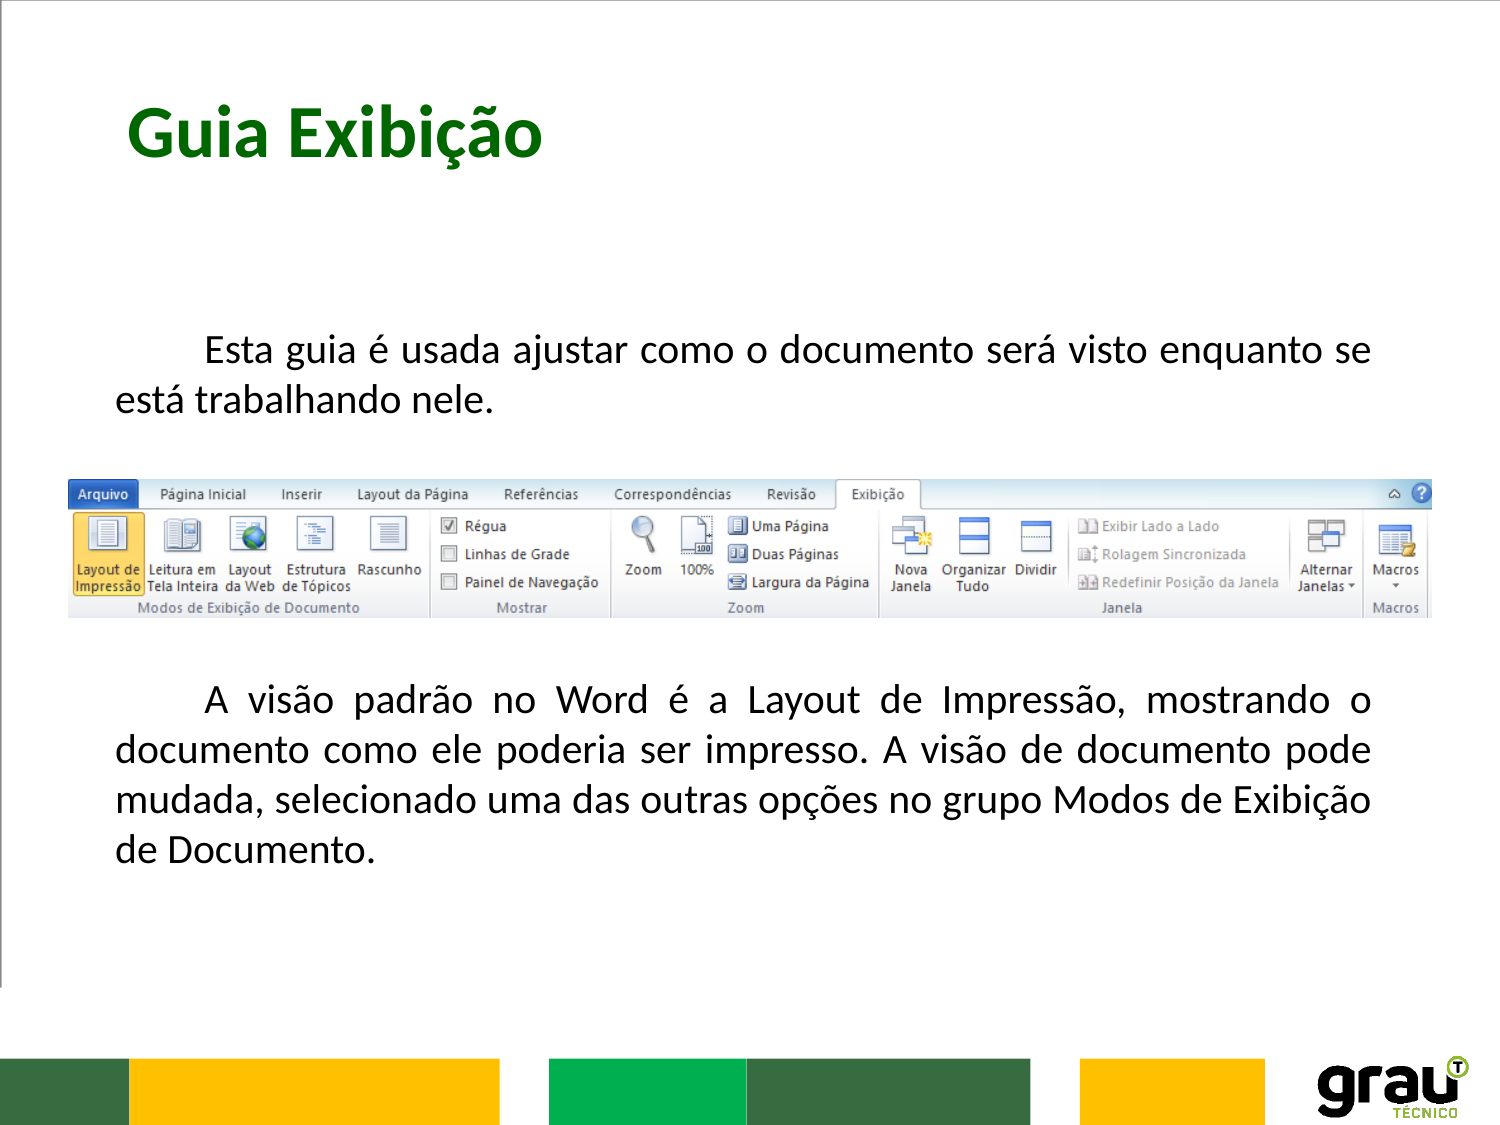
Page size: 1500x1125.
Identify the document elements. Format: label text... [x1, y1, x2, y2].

picture [1316, 1055, 1470, 1121]
text_box Esta guia é usada ajustar como o documento será visto enquanto se está trabalhando nele. A visão padrão no Word é a Layout de Impressão, mostrando o documento como ele poderia ser impresso. A visão de documento pode mudada, selecionado uma das outras opções no grupo Modos de Exibição de Documento. [100, 626, 1388, 948]
text_box Guia Exibição [112, 7, 1388, 249]
text_box Esta guia é usada ajustar como o documento será visto enquanto se está trabalhando nele. A visão padrão no Word é a Layout de Impressão, mostrando o documento como ele poderia ser impresso. A visão de documento pode mudada, selecionado uma das outras opções no grupo Modos de Exibição de Documento. [100, 314, 1388, 478]
picture [0, 0, 1500, 987]
